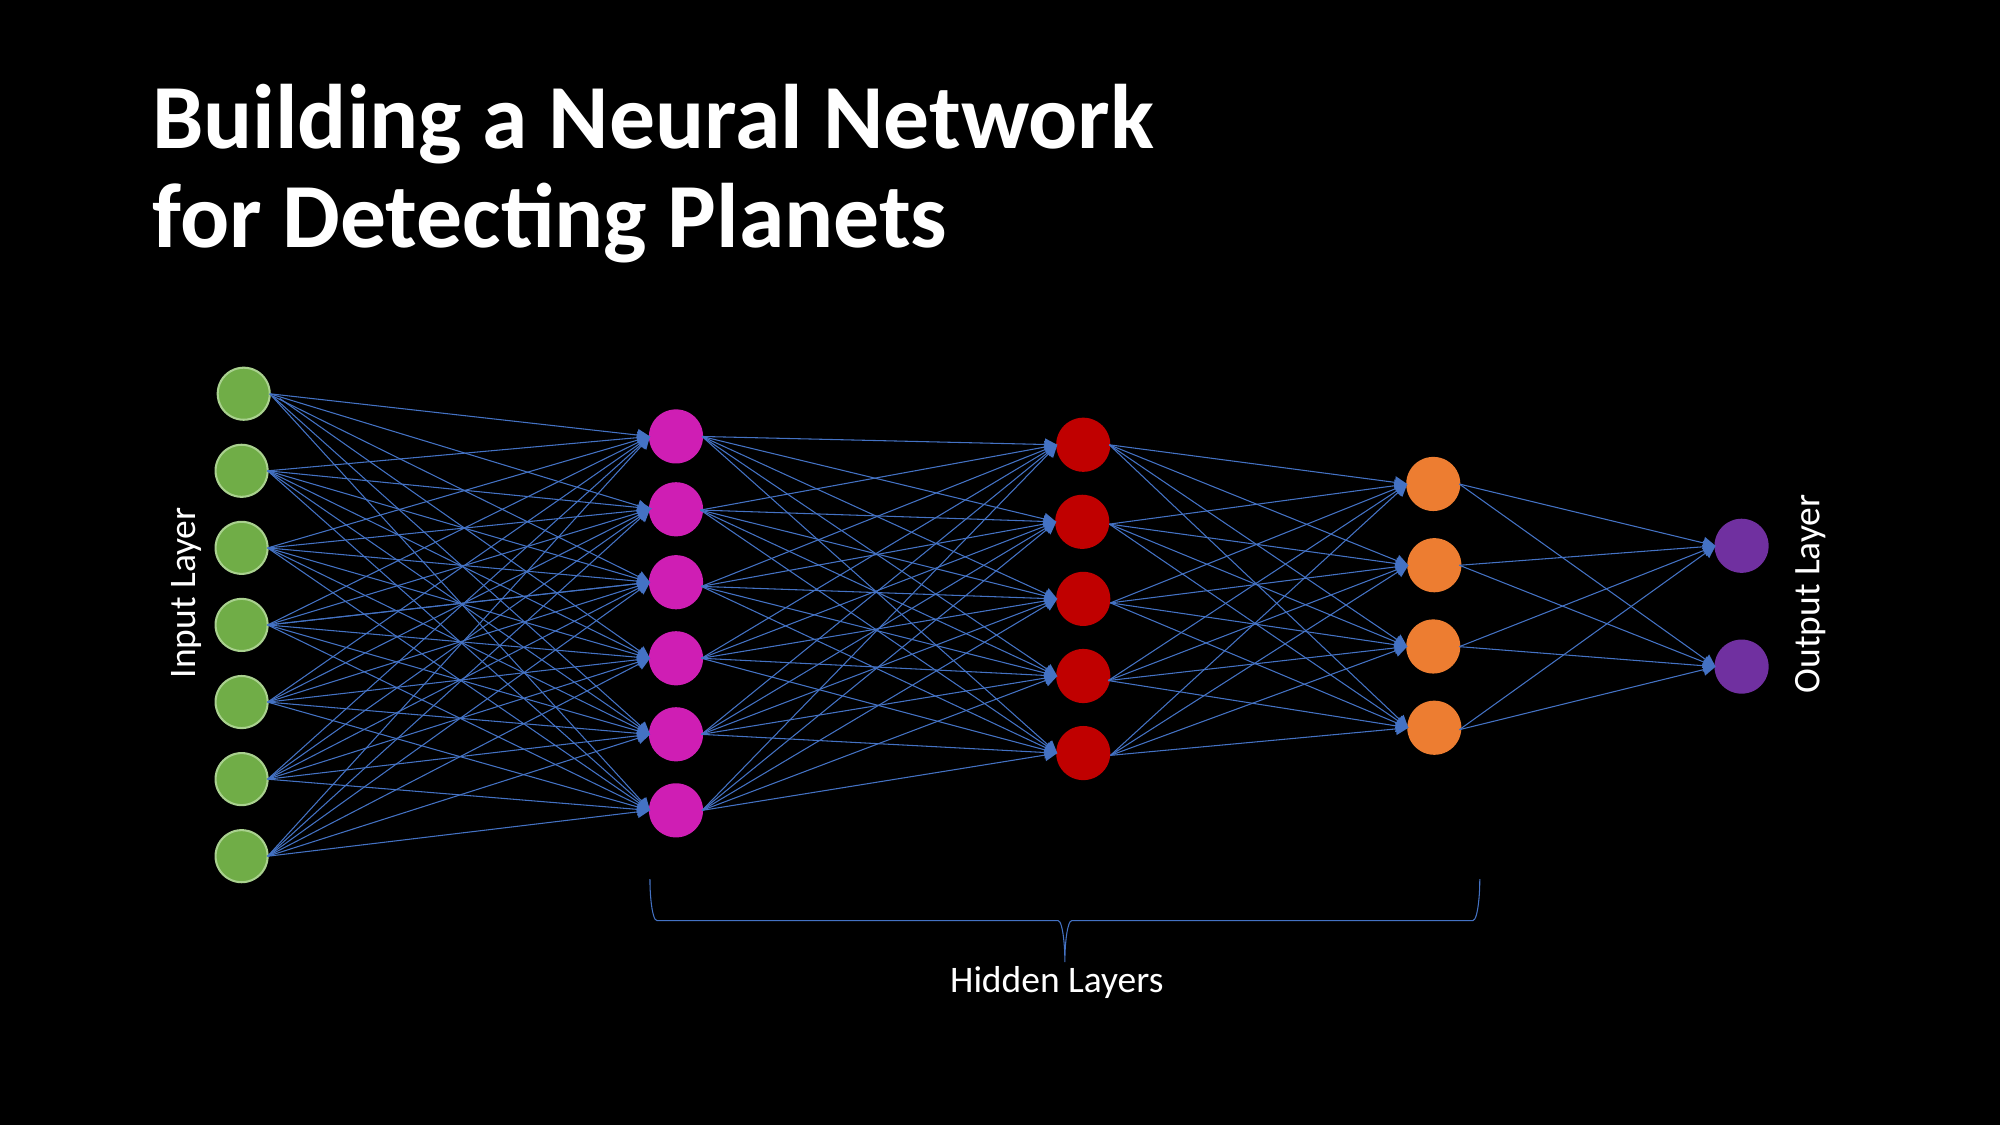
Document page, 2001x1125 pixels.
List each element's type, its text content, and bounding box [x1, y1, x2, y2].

text_box [1058, 725, 1111, 781]
text_box [1409, 538, 1459, 593]
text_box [1110, 483, 1408, 565]
text_box [650, 631, 700, 686]
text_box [1110, 565, 1409, 727]
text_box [267, 436, 650, 857]
text_box [214, 674, 267, 730]
text_box [649, 879, 1481, 947]
text_box [1058, 648, 1108, 704]
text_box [702, 444, 1058, 811]
text_box [650, 555, 700, 610]
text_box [1110, 646, 1408, 727]
text_box [216, 366, 271, 421]
text_box [214, 597, 267, 653]
text_box [650, 707, 700, 762]
text_box [1057, 417, 1111, 472]
text_box [1058, 571, 1108, 626]
text_box [1409, 619, 1459, 674]
text_box Input Layer [150, 492, 210, 694]
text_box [1459, 666, 1716, 730]
text_box [214, 752, 267, 807]
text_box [1459, 483, 1716, 545]
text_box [269, 393, 650, 436]
text_box [1409, 700, 1462, 755]
text_box Output Layer [1774, 479, 1835, 709]
text_box [214, 443, 267, 498]
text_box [1459, 545, 1716, 666]
title Building a Neural Network for Detecting Planets [137, 59, 1863, 278]
text_box [1716, 518, 1769, 573]
text_box [214, 520, 267, 575]
text_box [1058, 494, 1108, 549]
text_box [1109, 444, 1409, 524]
text_box Hidden Layers [935, 947, 1179, 1008]
text_box [650, 409, 703, 464]
text_box [1716, 639, 1769, 694]
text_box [702, 436, 1058, 444]
text_box [1409, 456, 1461, 512]
text_box [214, 829, 269, 884]
text_box [650, 783, 704, 838]
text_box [1110, 727, 1409, 756]
text_box [650, 482, 700, 537]
